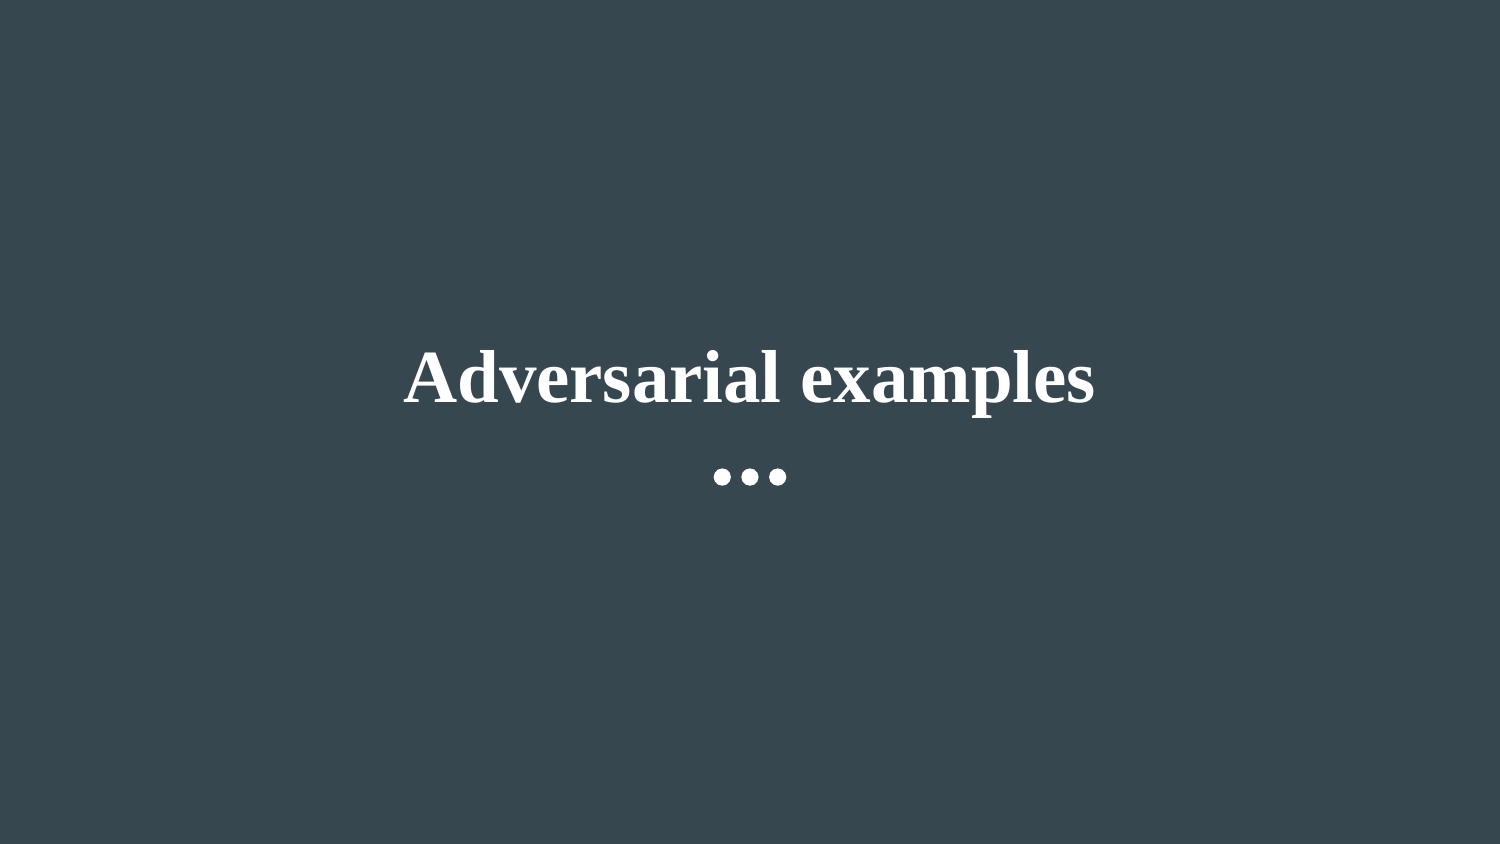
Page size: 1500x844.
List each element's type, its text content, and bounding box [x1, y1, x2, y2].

title Adversarial examples [51, 122, 1449, 432]
